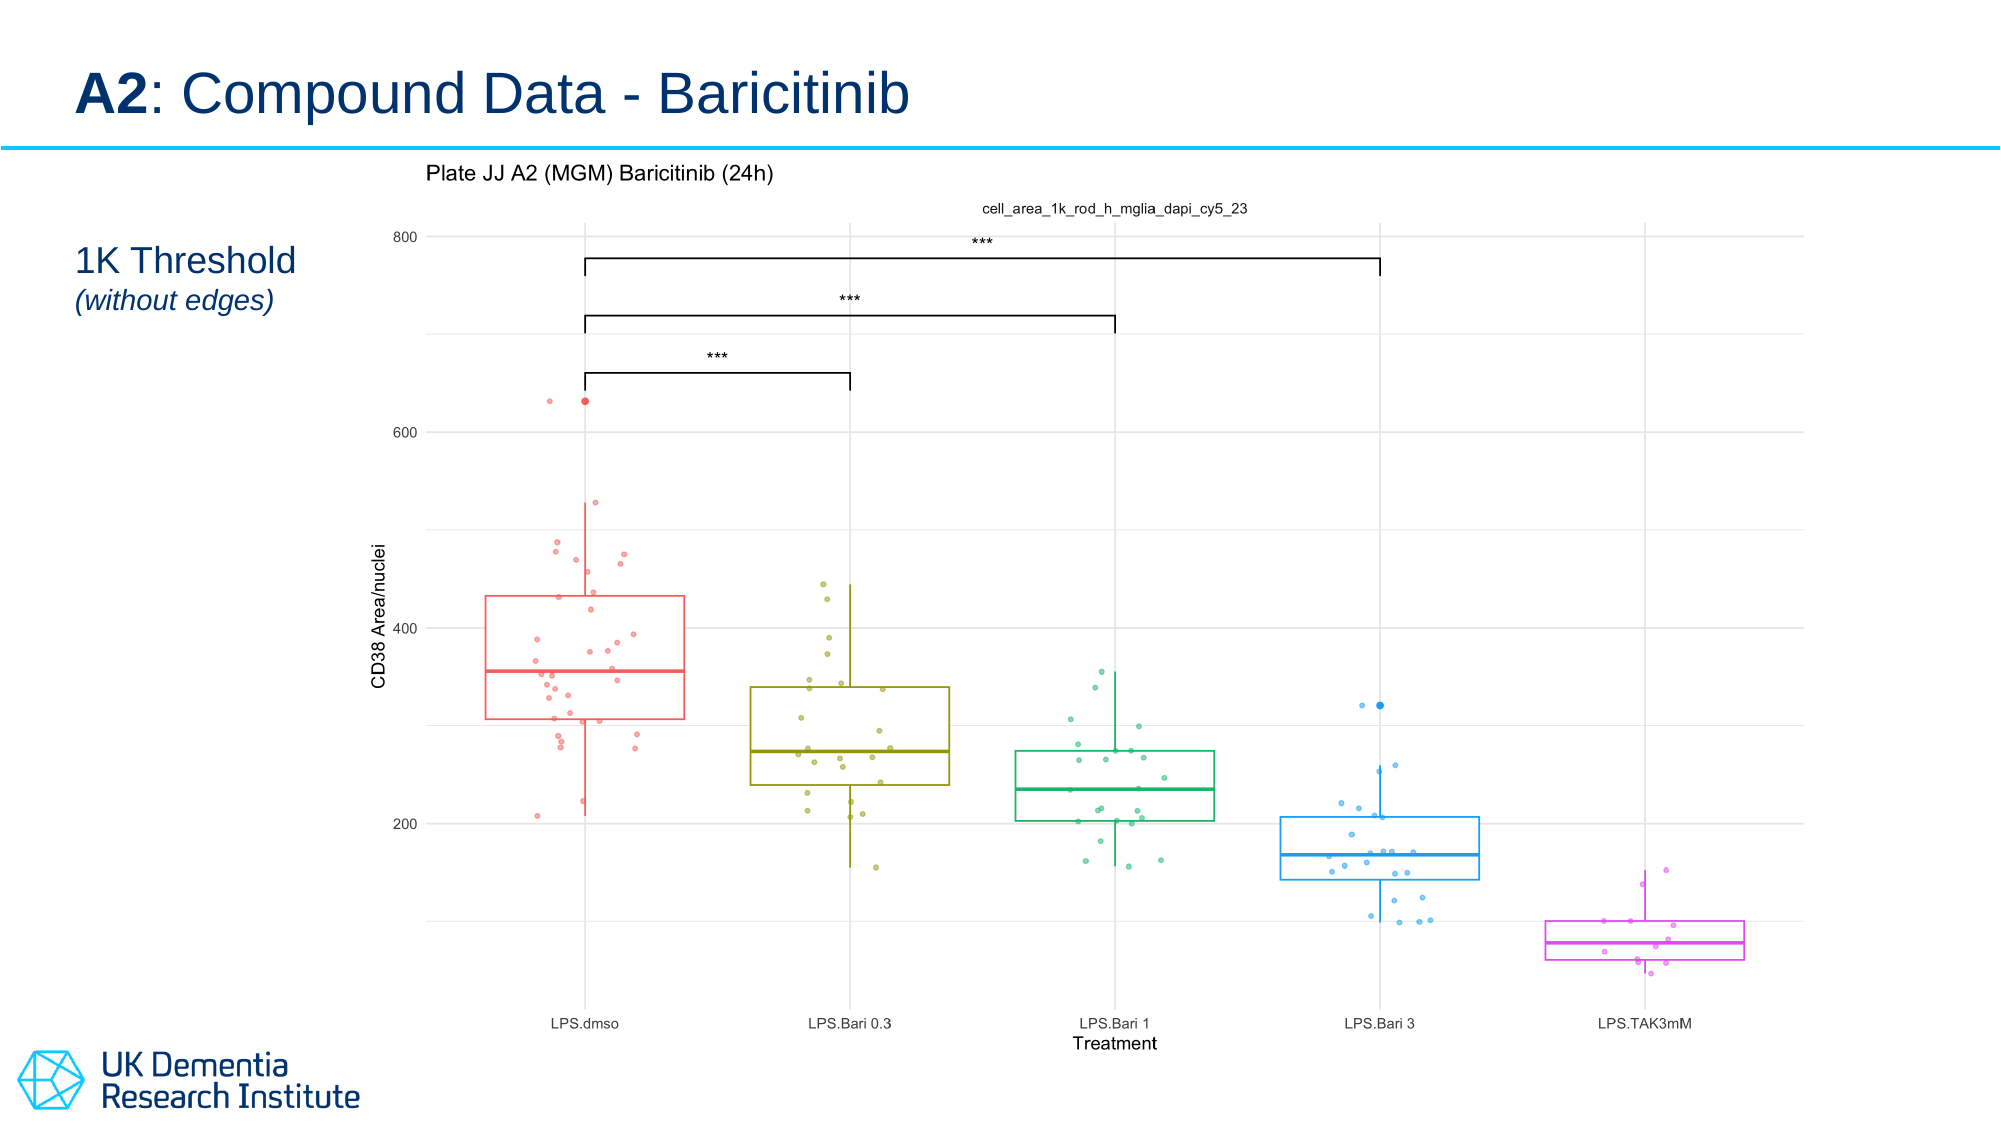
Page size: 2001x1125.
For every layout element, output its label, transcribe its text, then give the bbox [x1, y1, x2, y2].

text_box 1K Threshold (without edges) [59, 228, 362, 324]
text_box A2: Compound Data - Baricitinib [59, 48, 1694, 133]
picture [0, 154, 1813, 1125]
